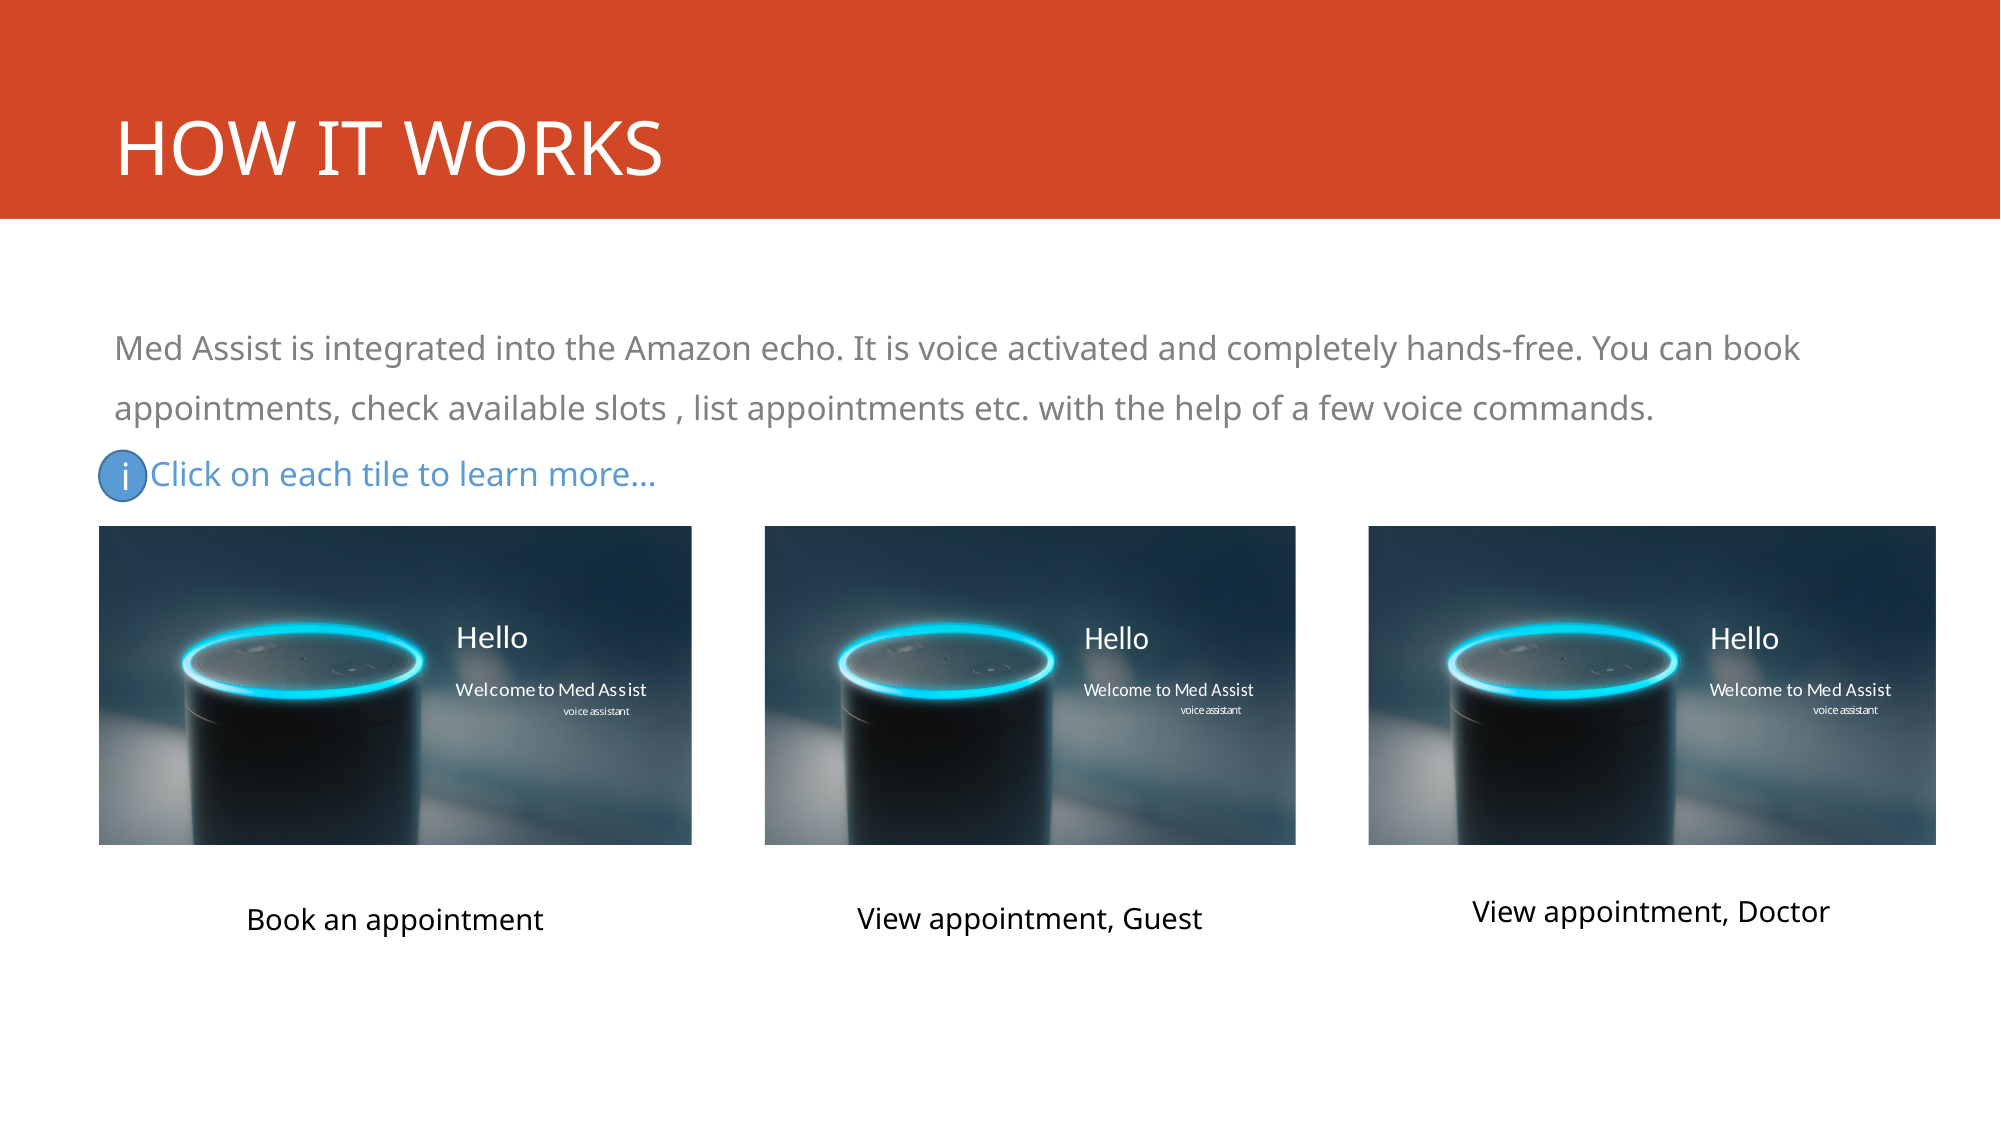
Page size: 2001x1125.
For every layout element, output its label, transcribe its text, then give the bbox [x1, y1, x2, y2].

text_box Book an appointment [231, 893, 560, 944]
list Med Assist is integrated into the Amazon echo. It is voice activated and completely hands-free. You can book appointments, check available slots , list appointments etc. with the help of a few voice commands. [99, 299, 1936, 1014]
text_box View appointment, Doctor [1457, 885, 1846, 936]
text_box Click on each tile to learn more… [134, 445, 673, 501]
title HOW IT WORKS [99, 0, 1863, 199]
text_box i [98, 449, 134, 503]
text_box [99, 526, 692, 845]
text_box View appointment, Guest [842, 892, 1218, 943]
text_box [1368, 526, 1936, 845]
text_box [764, 526, 1296, 845]
